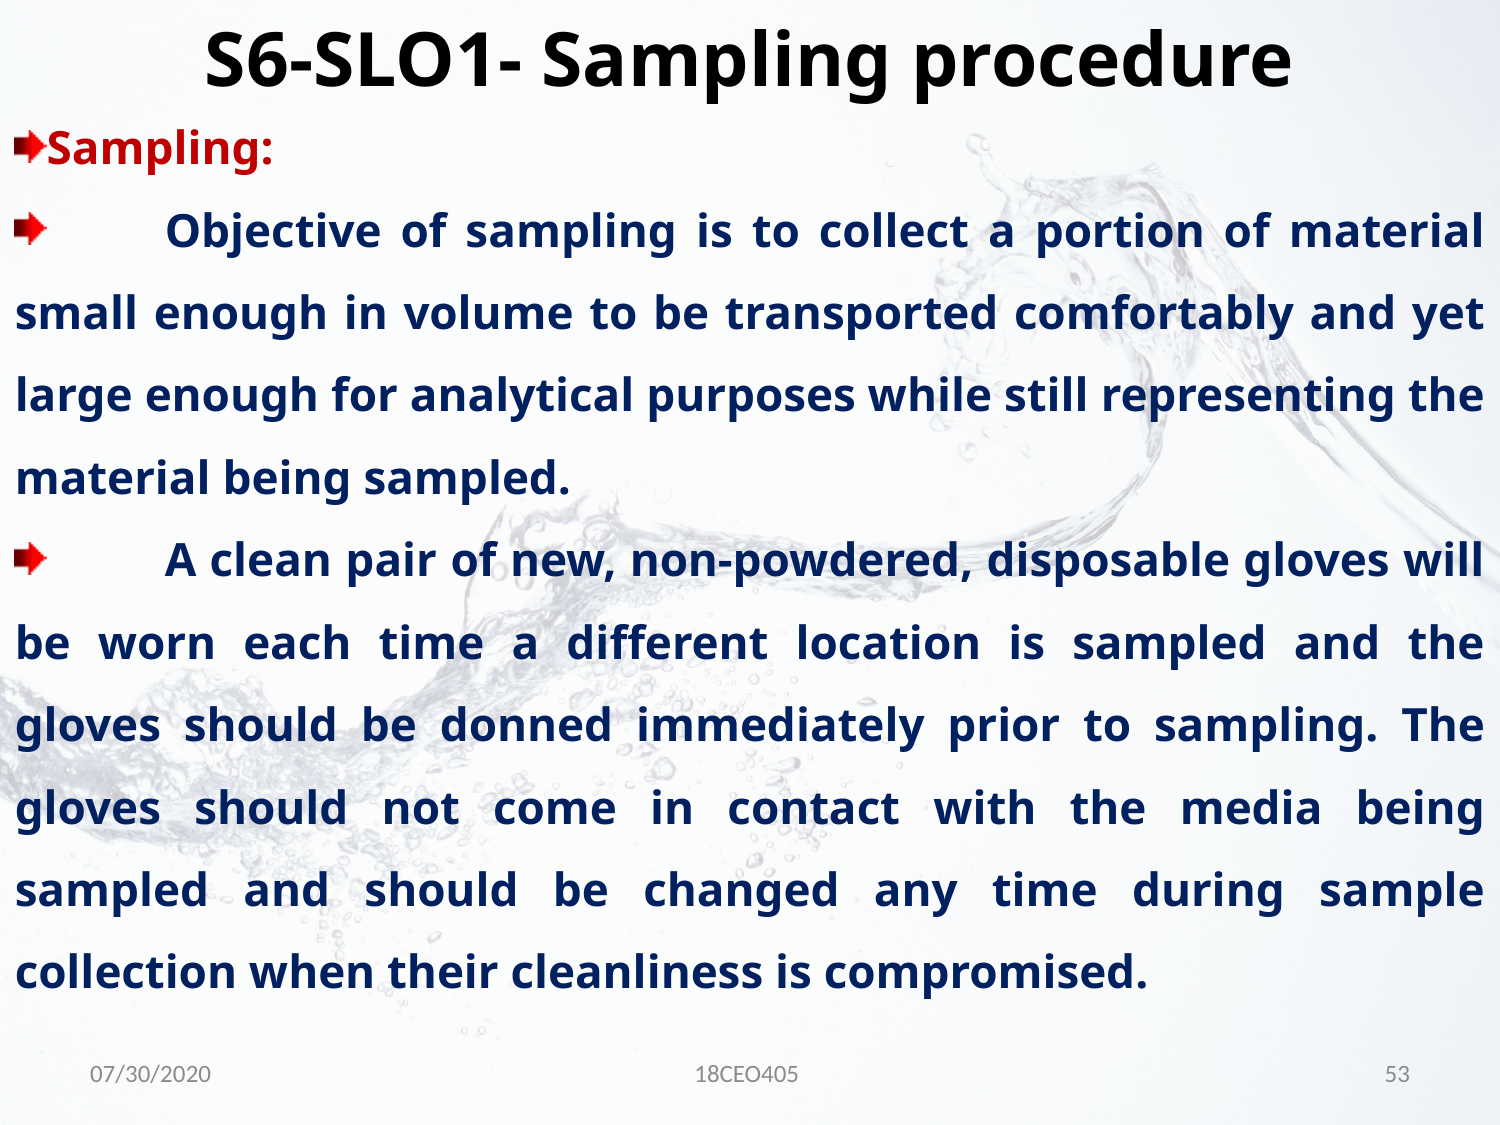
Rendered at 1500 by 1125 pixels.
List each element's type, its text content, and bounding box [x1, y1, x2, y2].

picture [14, 212, 47, 245]
text_box S6-SLO1- Sampling procedure [0, 0, 1500, 83]
slide_number 53 [1074, 1042, 1425, 1103]
text_box Sampling: Objective of sampling is to collect a portion of material small enough in volume to be transported comfortably and yet large enough for analytical purposes while still representing the material being sampled. A clean pair of new, non-powdered, disposable gloves will be worn each time a different location is sampled and the gloves should be donned immediately prior to sampling. The gloves should not come in contact with the media being sampled and should be changed any time during sample collection when their cleanliness is compromised. [0, 83, 1500, 1125]
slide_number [75, 1042, 425, 1103]
footer 18CEO405 [512, 1042, 988, 1103]
picture [14, 130, 47, 163]
picture [14, 542, 47, 575]
